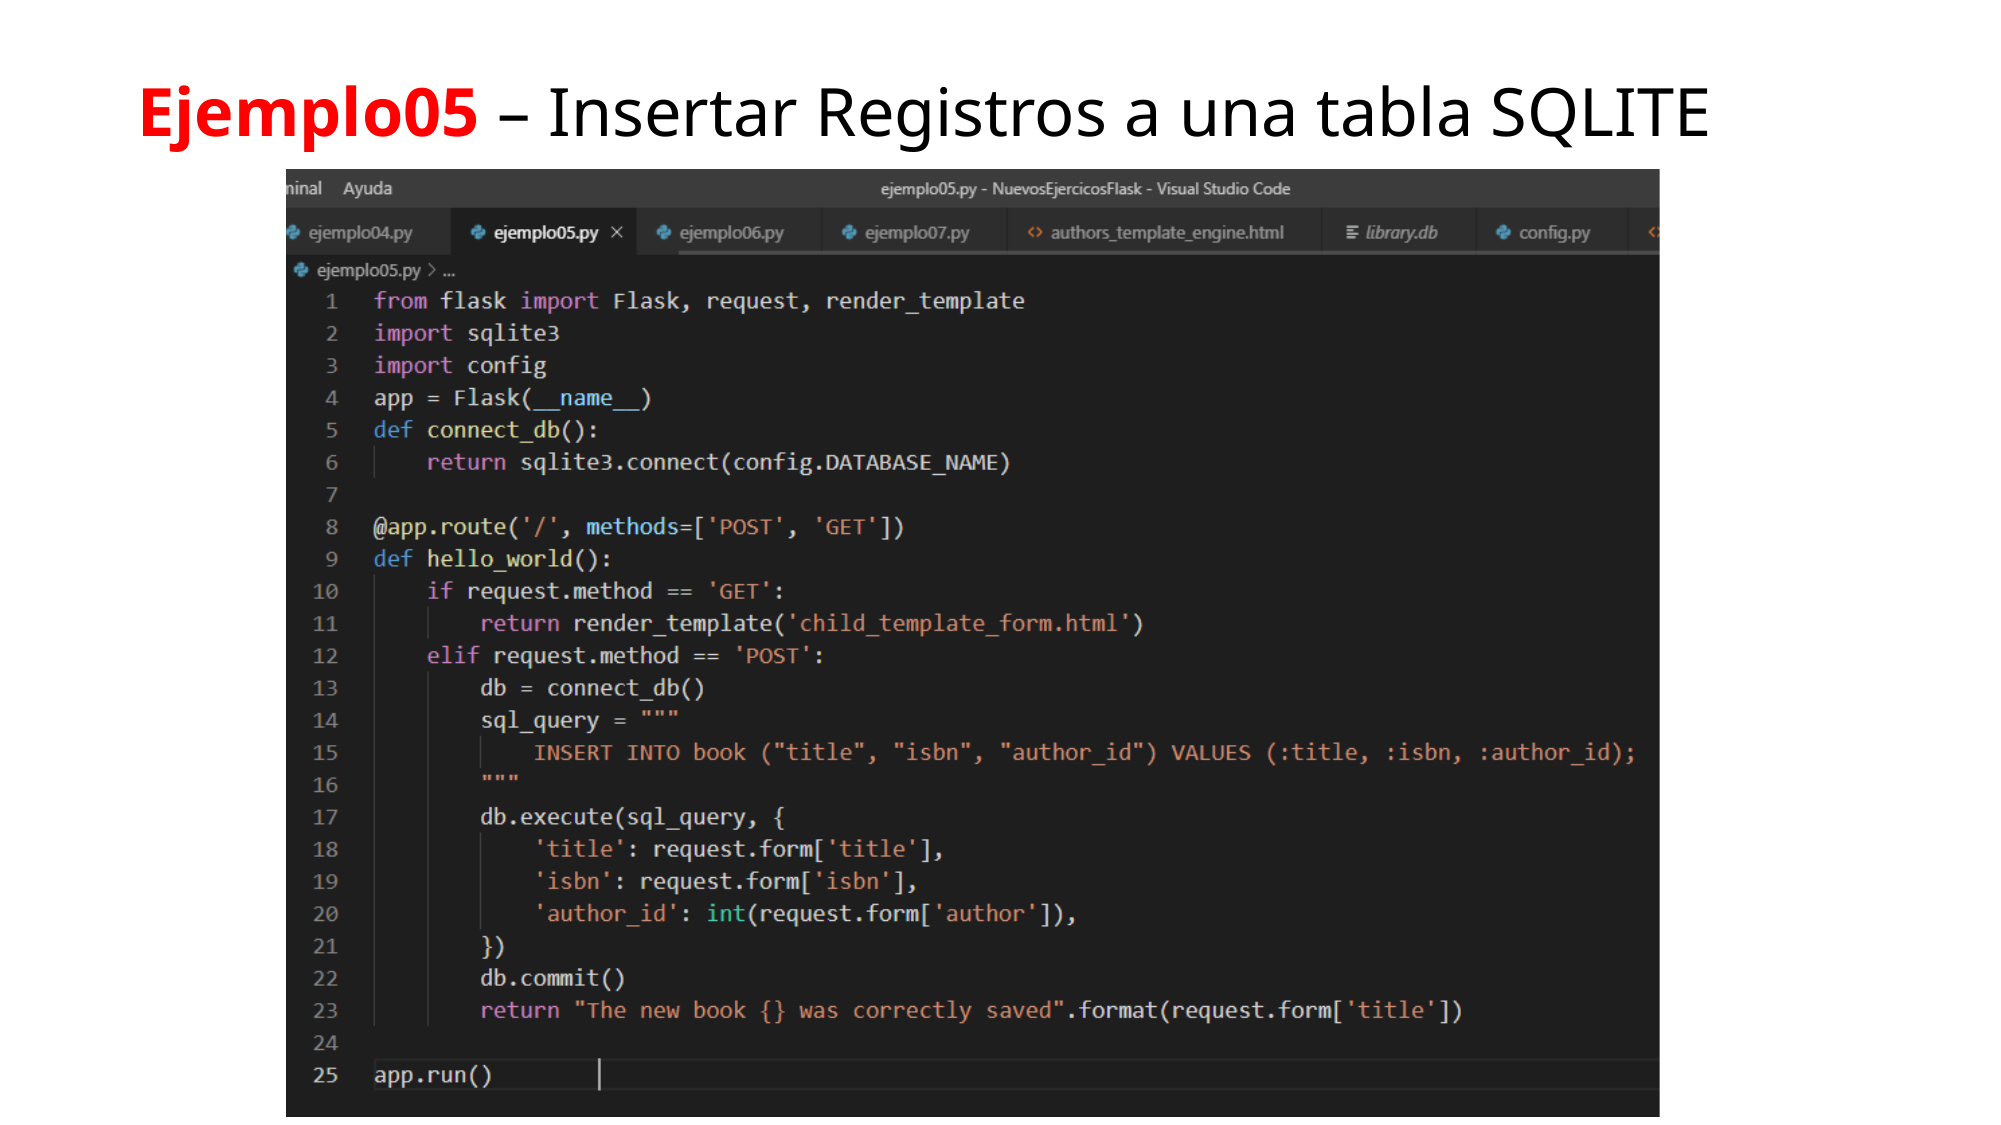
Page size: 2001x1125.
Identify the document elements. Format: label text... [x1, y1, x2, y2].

title Ejemplo05 – Insertar Registros a una tabla SQLITE [122, 6, 1848, 224]
picture [286, 169, 1660, 1117]
